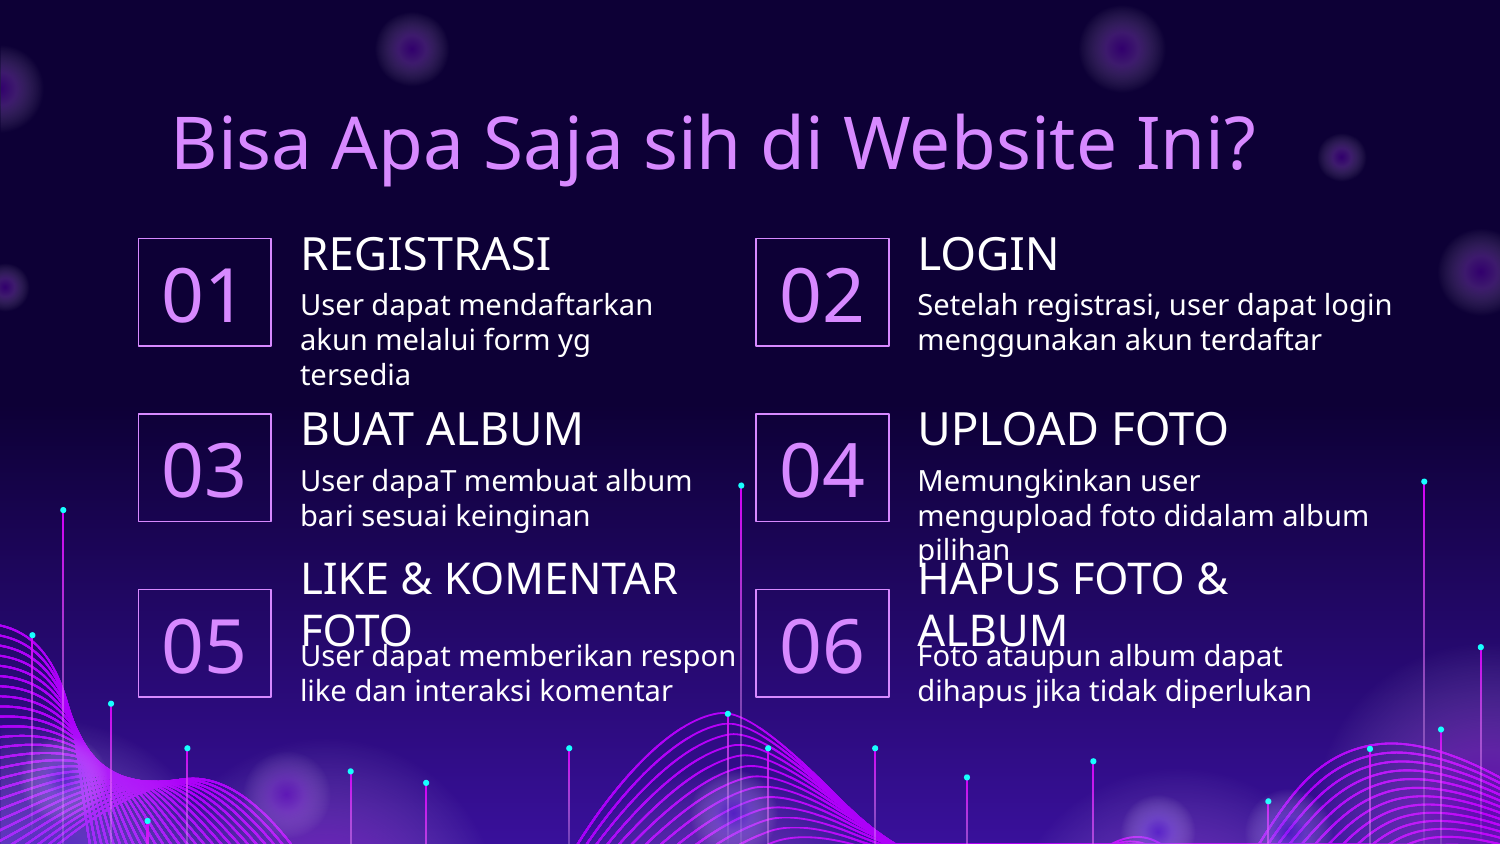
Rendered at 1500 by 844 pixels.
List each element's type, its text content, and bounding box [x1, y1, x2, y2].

title 01 [138, 238, 272, 347]
title HAPUS FOTO & ALBUM [902, 579, 1360, 622]
subtitle Memungkinkan user mengupload foto didalam album pilihan [902, 446, 1394, 533]
title REGISTRASI [284, 228, 682, 271]
title Bisa Apa Saja sih di Website Ini? [81, 81, 1346, 176]
title 06 [755, 589, 890, 698]
subtitle User dapat memberikan respon like dan interaksi komentar [284, 622, 756, 709]
subtitle User dapat mendaftarkan akun melalui form yg tersedia [284, 271, 714, 358]
title 03 [138, 413, 272, 522]
subtitle Foto ataupun album dapat dihapus jika tidak diperlukan [902, 622, 1360, 709]
text_box [1314, 130, 1369, 184]
title UPLOAD FOTO [902, 404, 1299, 446]
subtitle User dapaT membuat album bari sesuai keinginan [284, 446, 714, 533]
title BUAT ALBUM [284, 404, 682, 446]
text_box [0, 260, 32, 314]
title 04 [755, 413, 890, 522]
title 05 [138, 589, 272, 698]
title 02 [755, 238, 890, 347]
title LOGIN [902, 228, 1299, 271]
subtitle Setelah registrasi, user dapat login menggunakan akun terdaftar [902, 271, 1421, 358]
title LIKE & KOMENTAR FOTO [284, 579, 743, 622]
text_box [370, 7, 454, 91]
text_box [1073, 0, 1171, 98]
